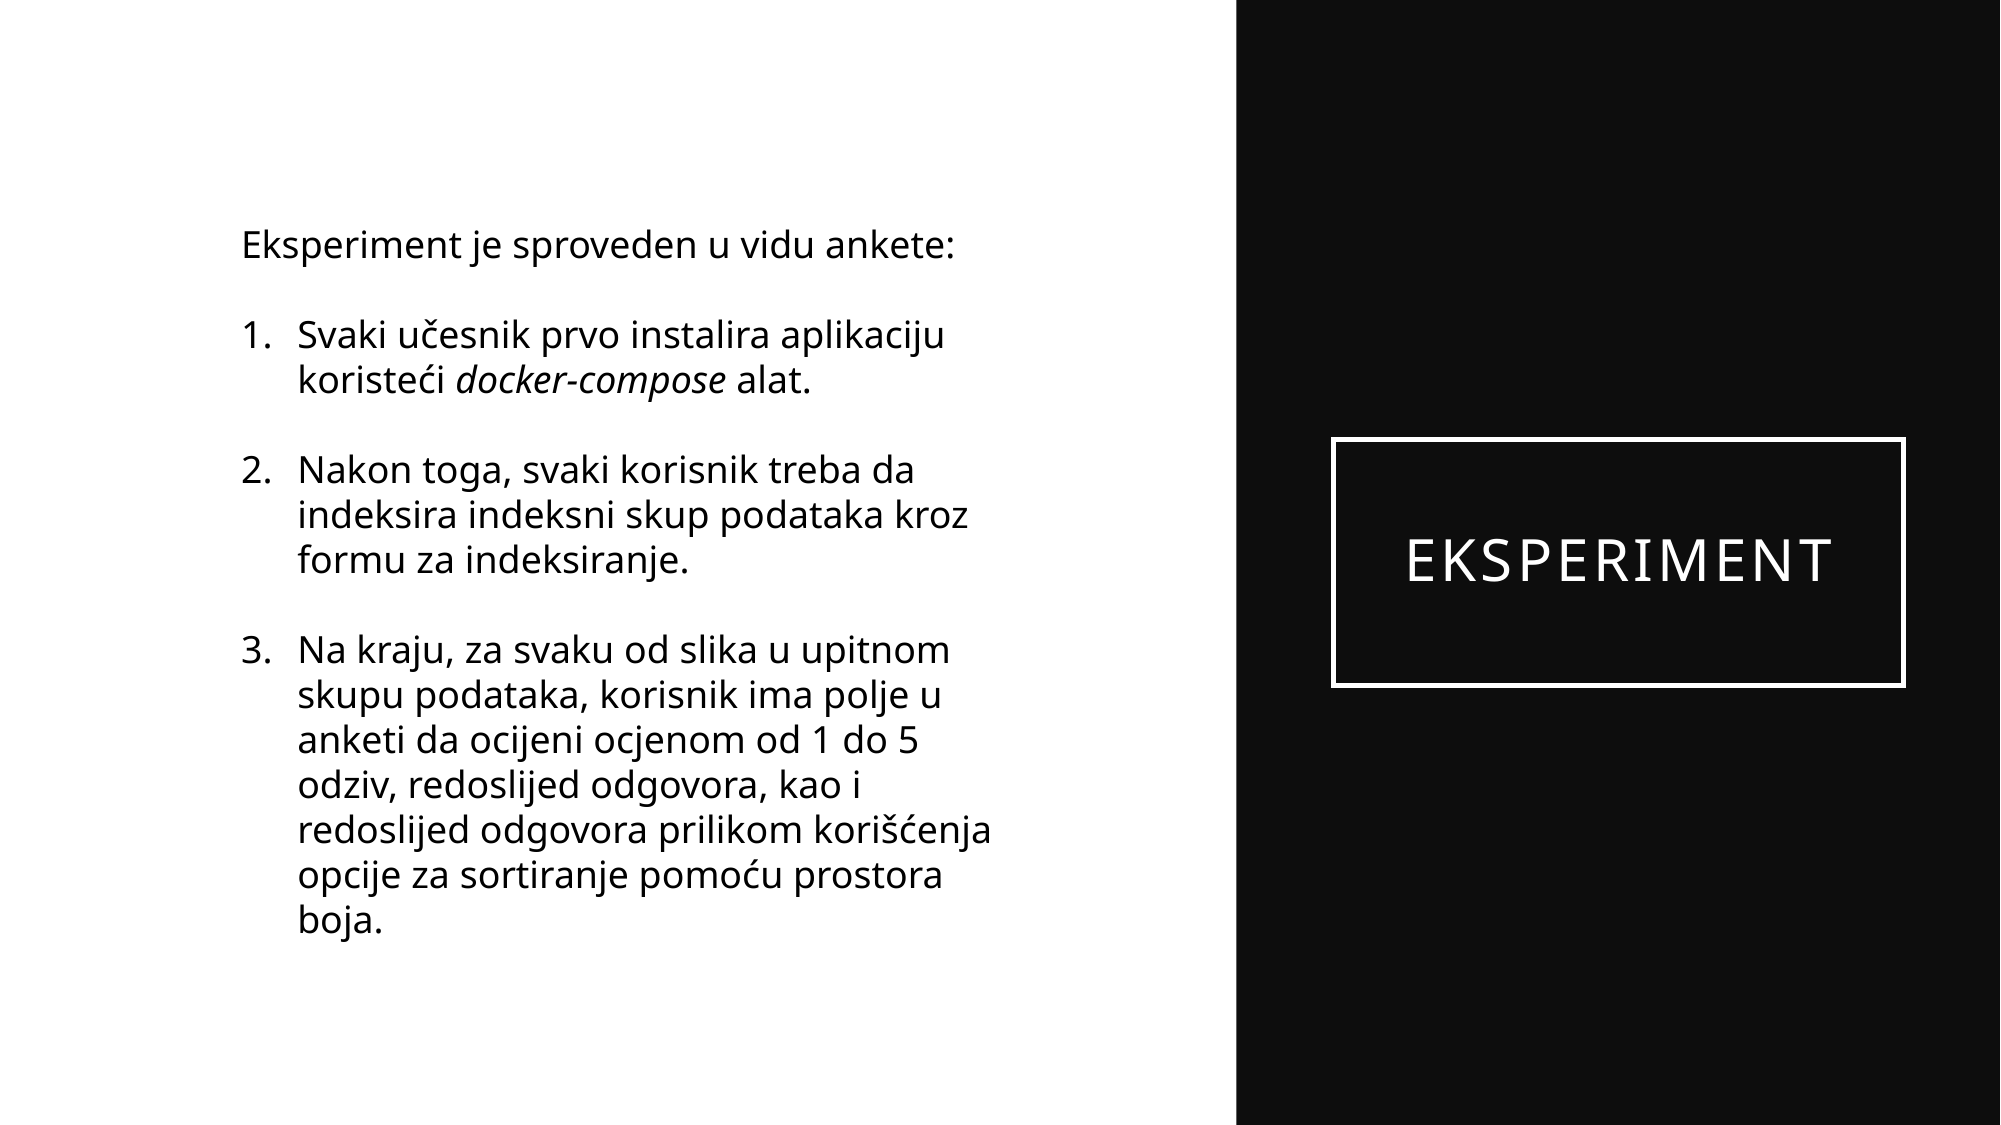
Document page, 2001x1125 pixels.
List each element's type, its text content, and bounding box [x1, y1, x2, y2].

text_box [0, 0, 1235, 1125]
text_box [1235, 0, 2000, 1125]
title EKSPERIMENT [1331, 437, 1906, 688]
text_box Eksperiment je sproveden u vidu ankete: Svaki učesnik prvo instalira aplikaciju koristeći docker-compose alat. Nakon toga, svaki korisnik treba da indeksira indeksni skup podataka kroz formu za indeksiranje. Na kraju, za svaku od slika u upitnom skupu podataka, korisnik ima polje u anketi da ocijeni ocjenom od 1 do 5 odziv, redoslijed odgovora, kao i redoslijed odgovora prilikom korišćenja opcije za sortiranje pomoću prostora boja. [226, 214, 1011, 949]
